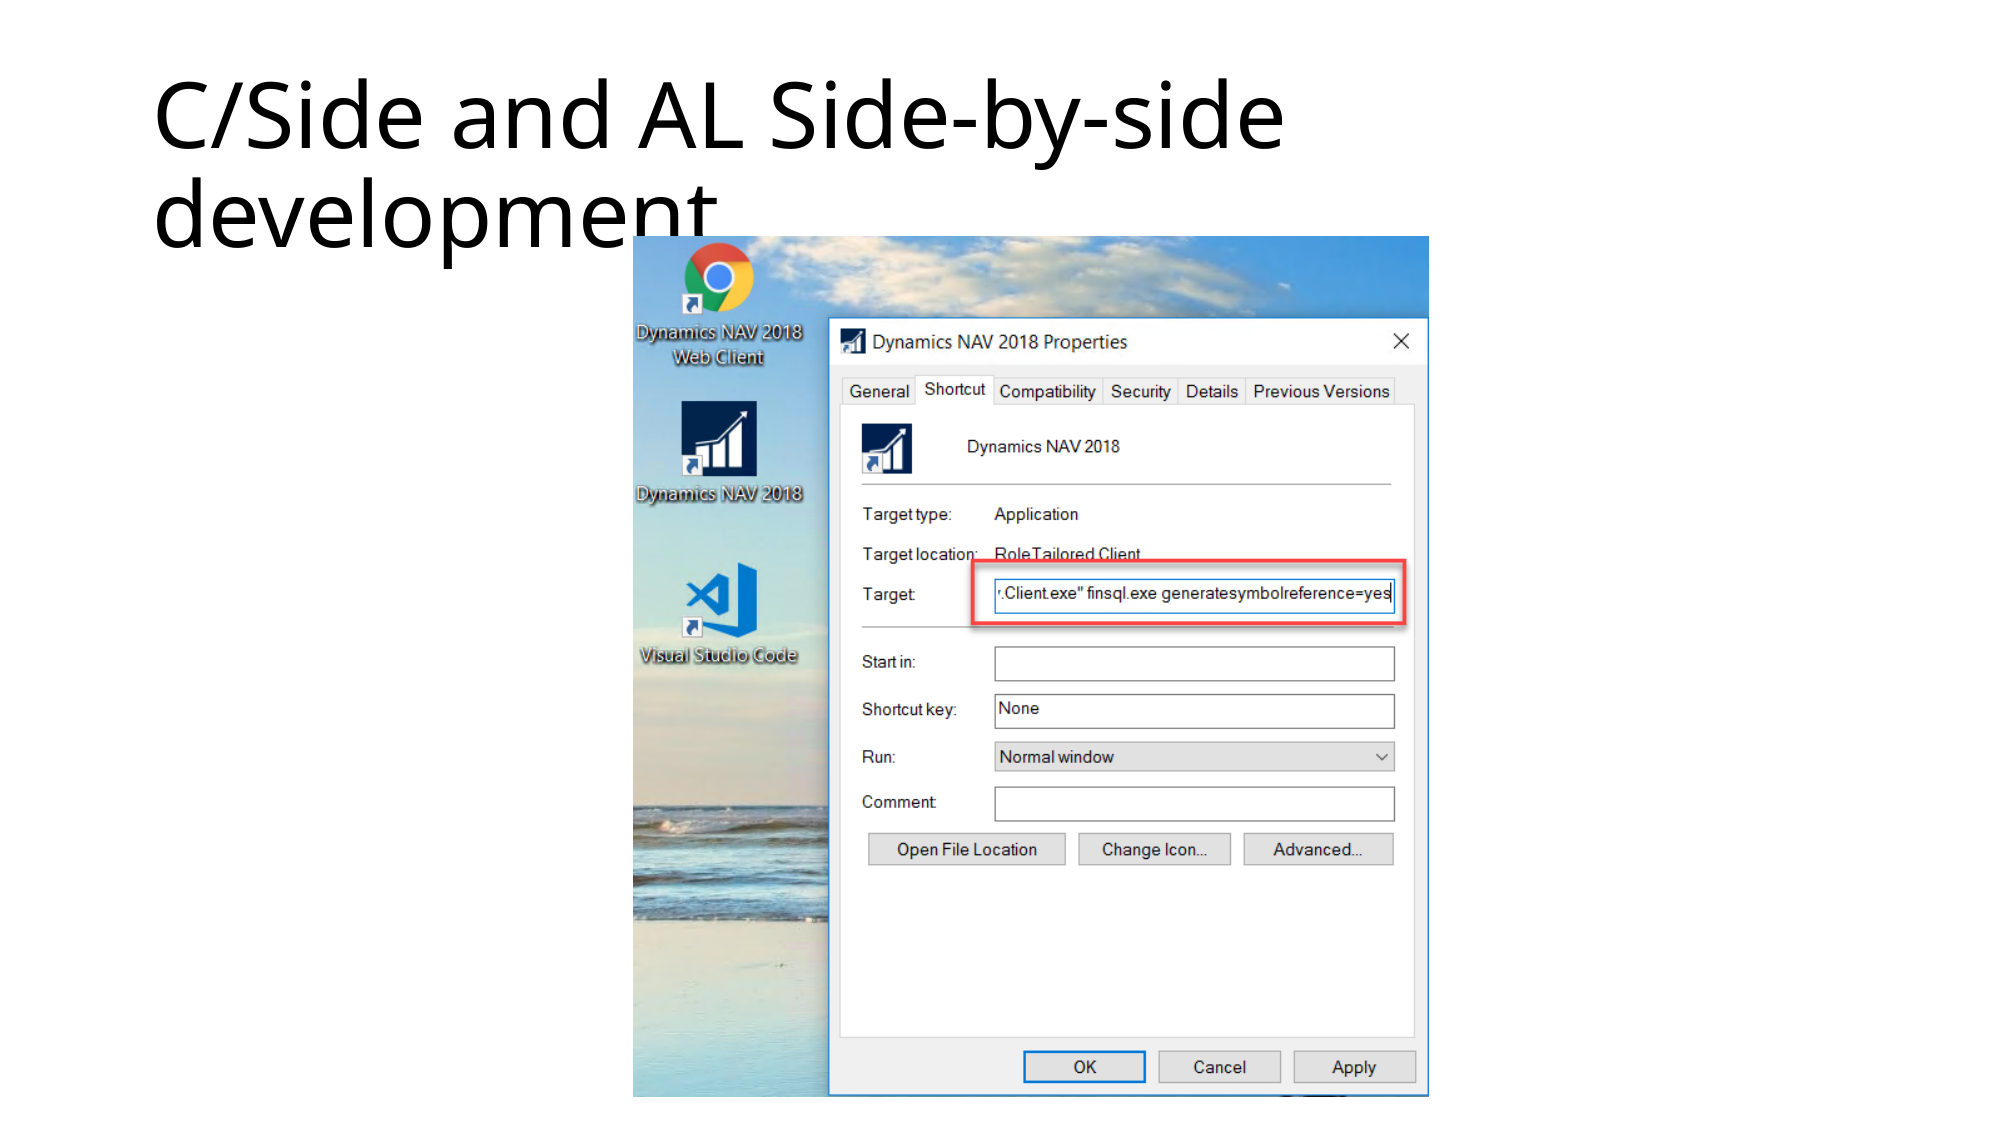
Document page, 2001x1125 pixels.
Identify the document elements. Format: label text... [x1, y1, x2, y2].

title C/Side and AL Side-by-side development [137, 59, 1863, 278]
picture [633, 236, 1429, 1097]
